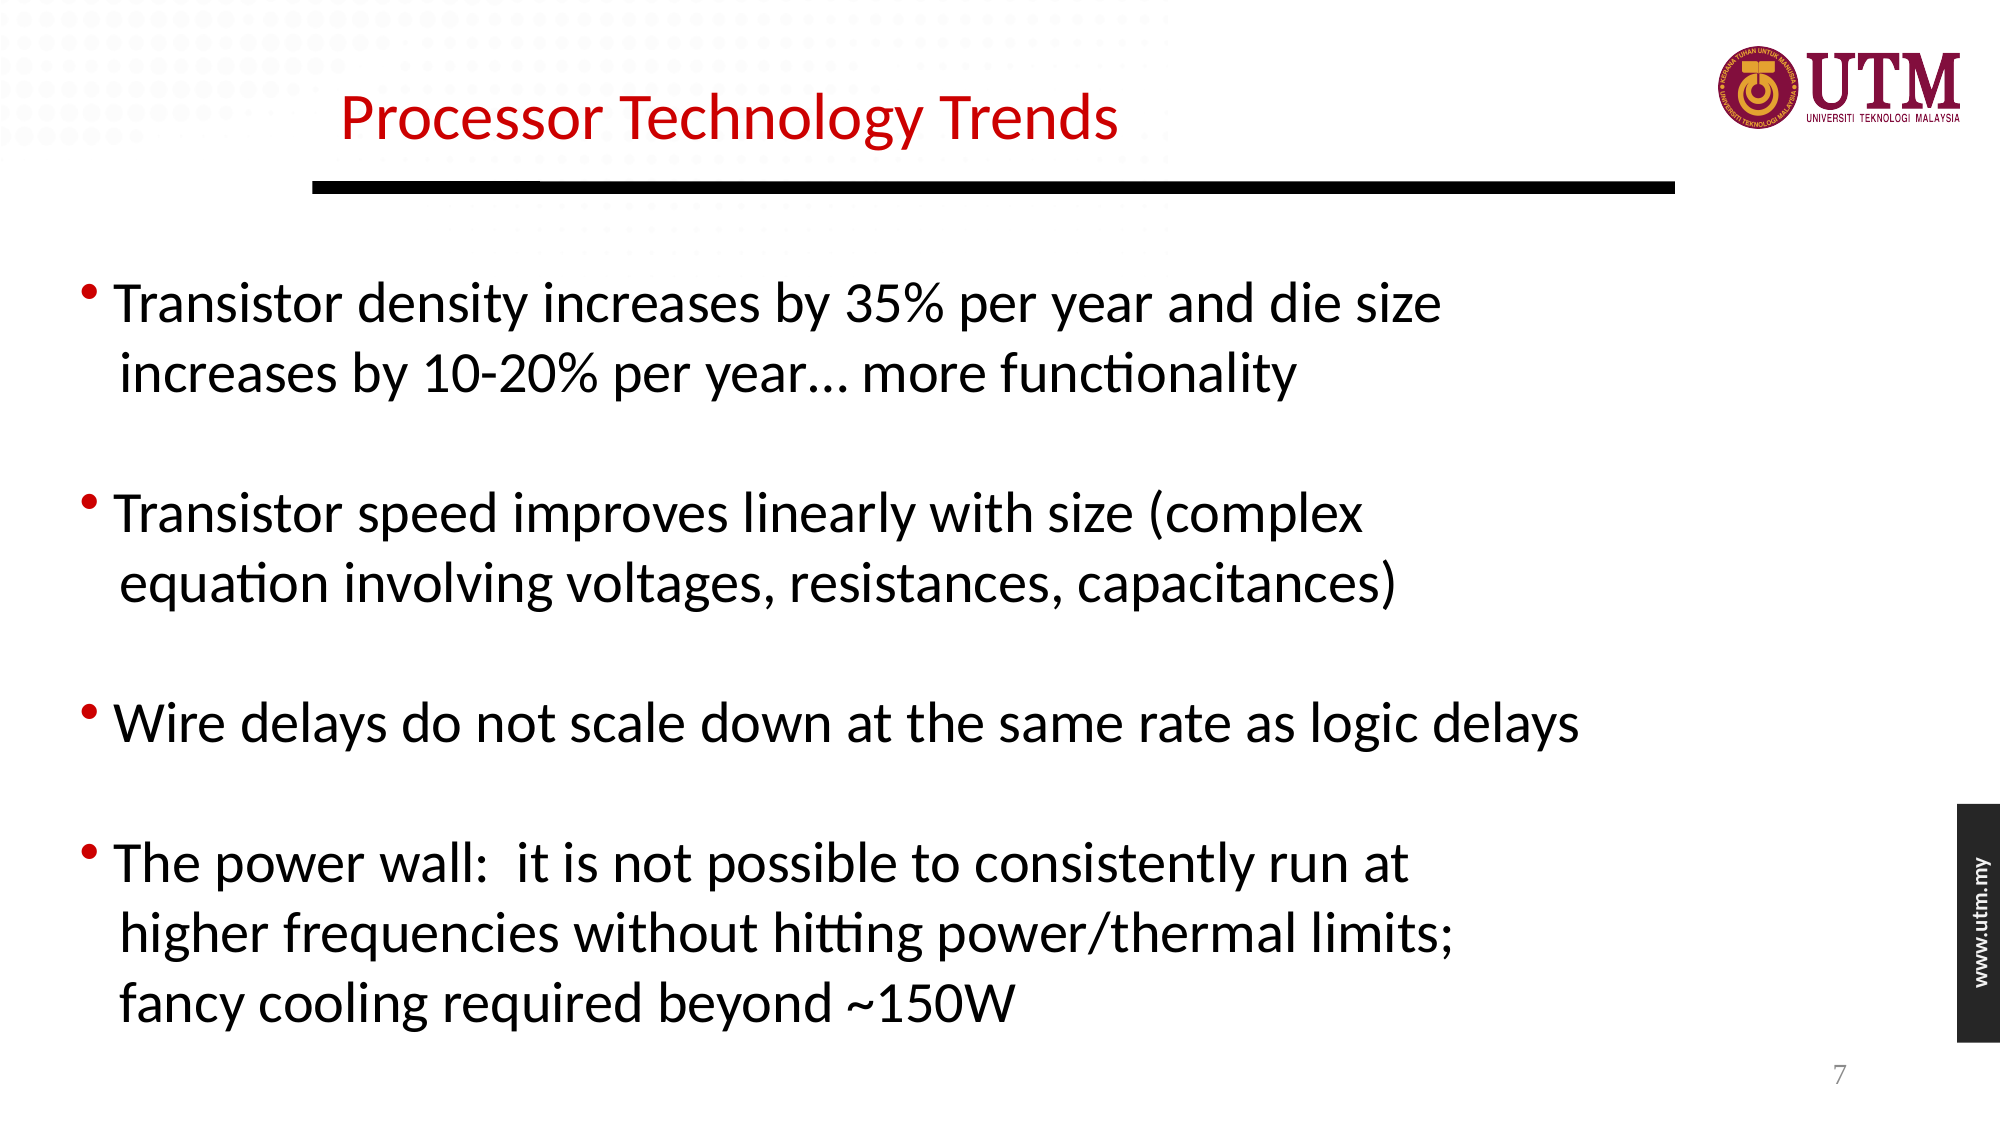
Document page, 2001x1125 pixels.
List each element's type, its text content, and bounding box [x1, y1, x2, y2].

picture [1, 0, 1168, 301]
text_box Processor Technology Trends [326, 65, 1136, 160]
text_box Transistor density increases by 35% per year and die size increases by 10-20% per year… more functionality Transistor speed improves linearly with size (complex equation involving voltages, resistances, capacitances) Wire delays do not scale down at the same rate as logic delays The power wall: it is not possible to consistently run at higher frequencies without hitting power/thermal limits; fancy cooling required beyond ~150W [64, 256, 1934, 1102]
picture [1718, 46, 1960, 129]
